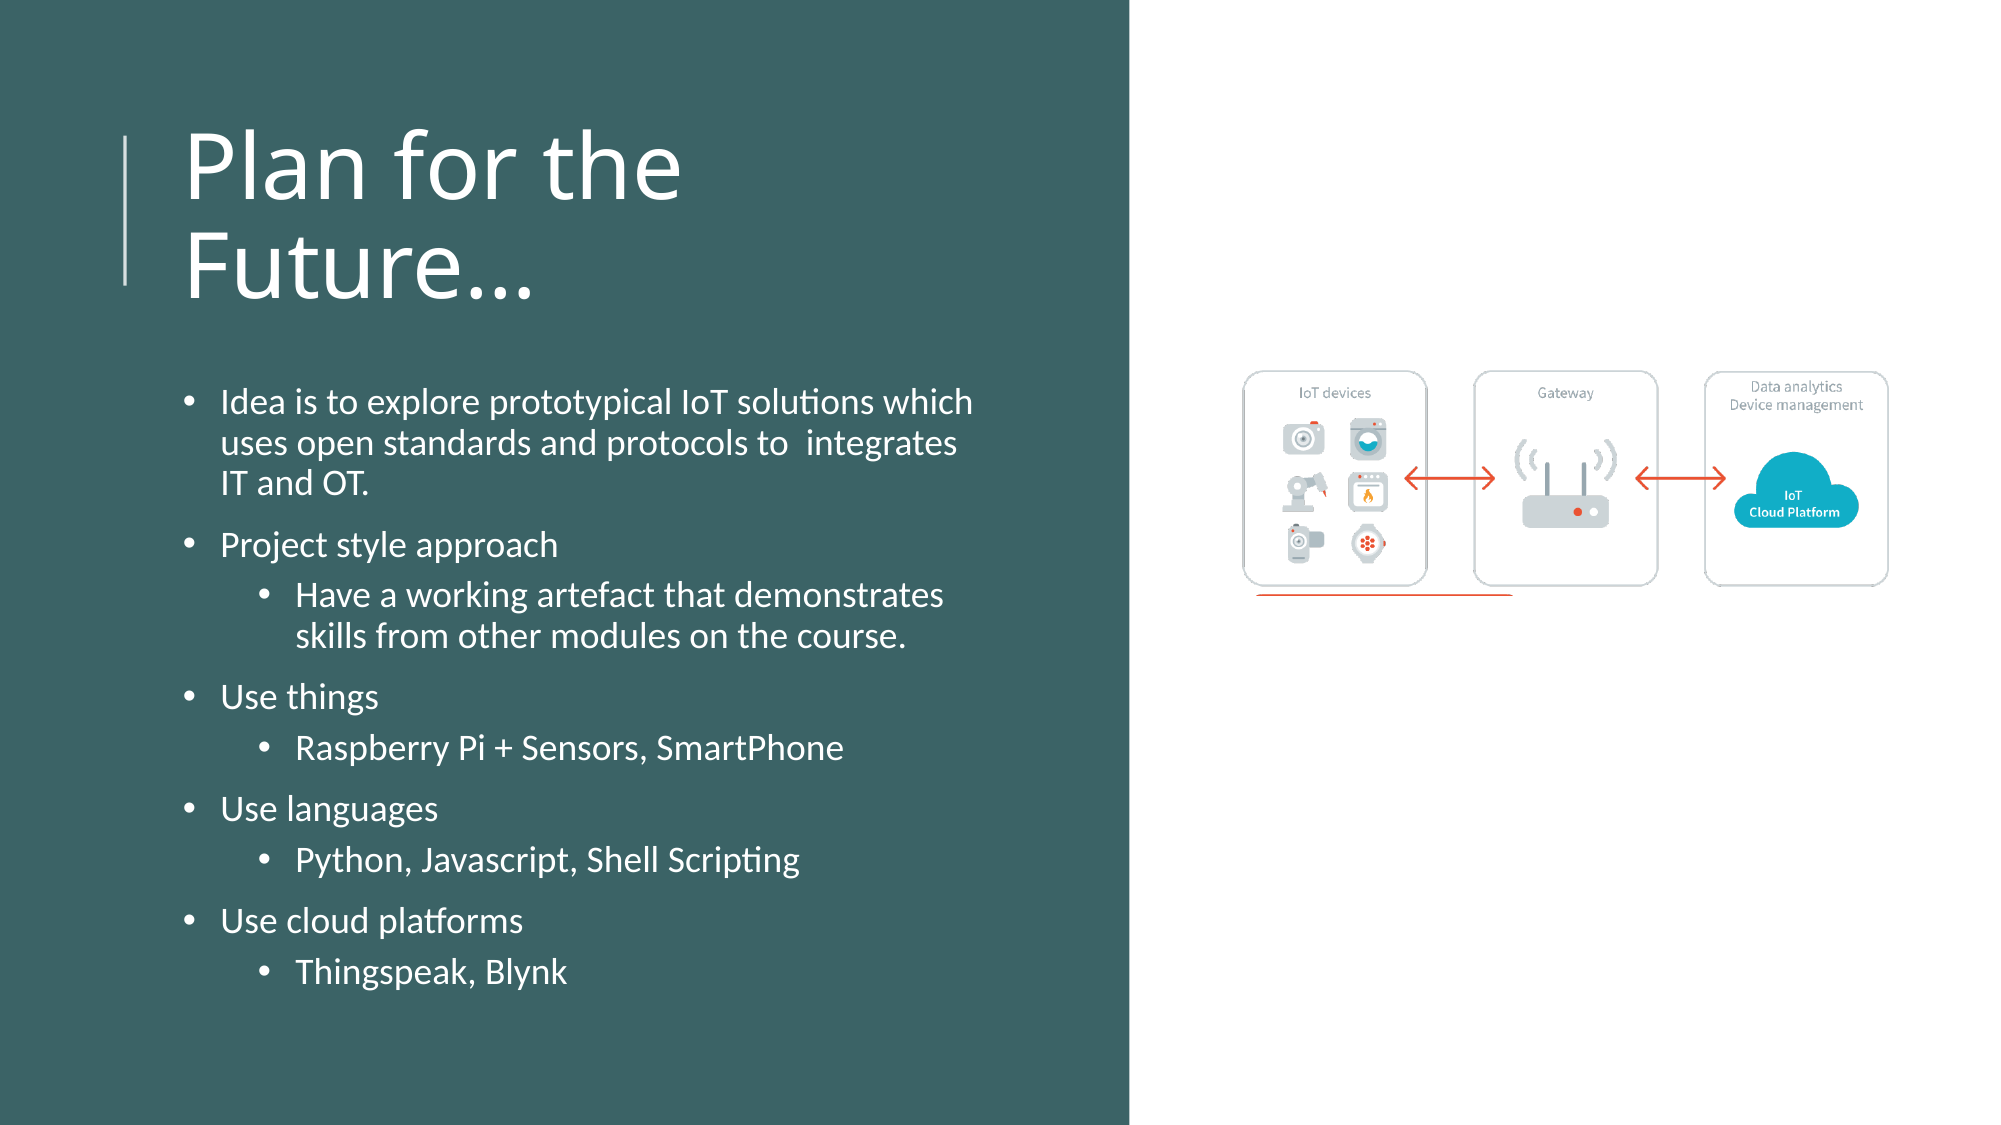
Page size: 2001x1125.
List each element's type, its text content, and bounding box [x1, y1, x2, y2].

text_box [0, 0, 1130, 1125]
title Plan for the Future… [168, 96, 999, 342]
list Idea is to explore prototypical IoT solutions which uses open standards and protocols to integrates IT and OT. Project style approach Have a working artefact that demonstrates skills from other modules on the course. Use things Raspberry Pi + Sensors, SmartPhone Use languages Python, Javascript, Shell Scripting Use cloud platforms Thingspeak, Blynk [168, 375, 1002, 1020]
picture [1237, 364, 1895, 596]
